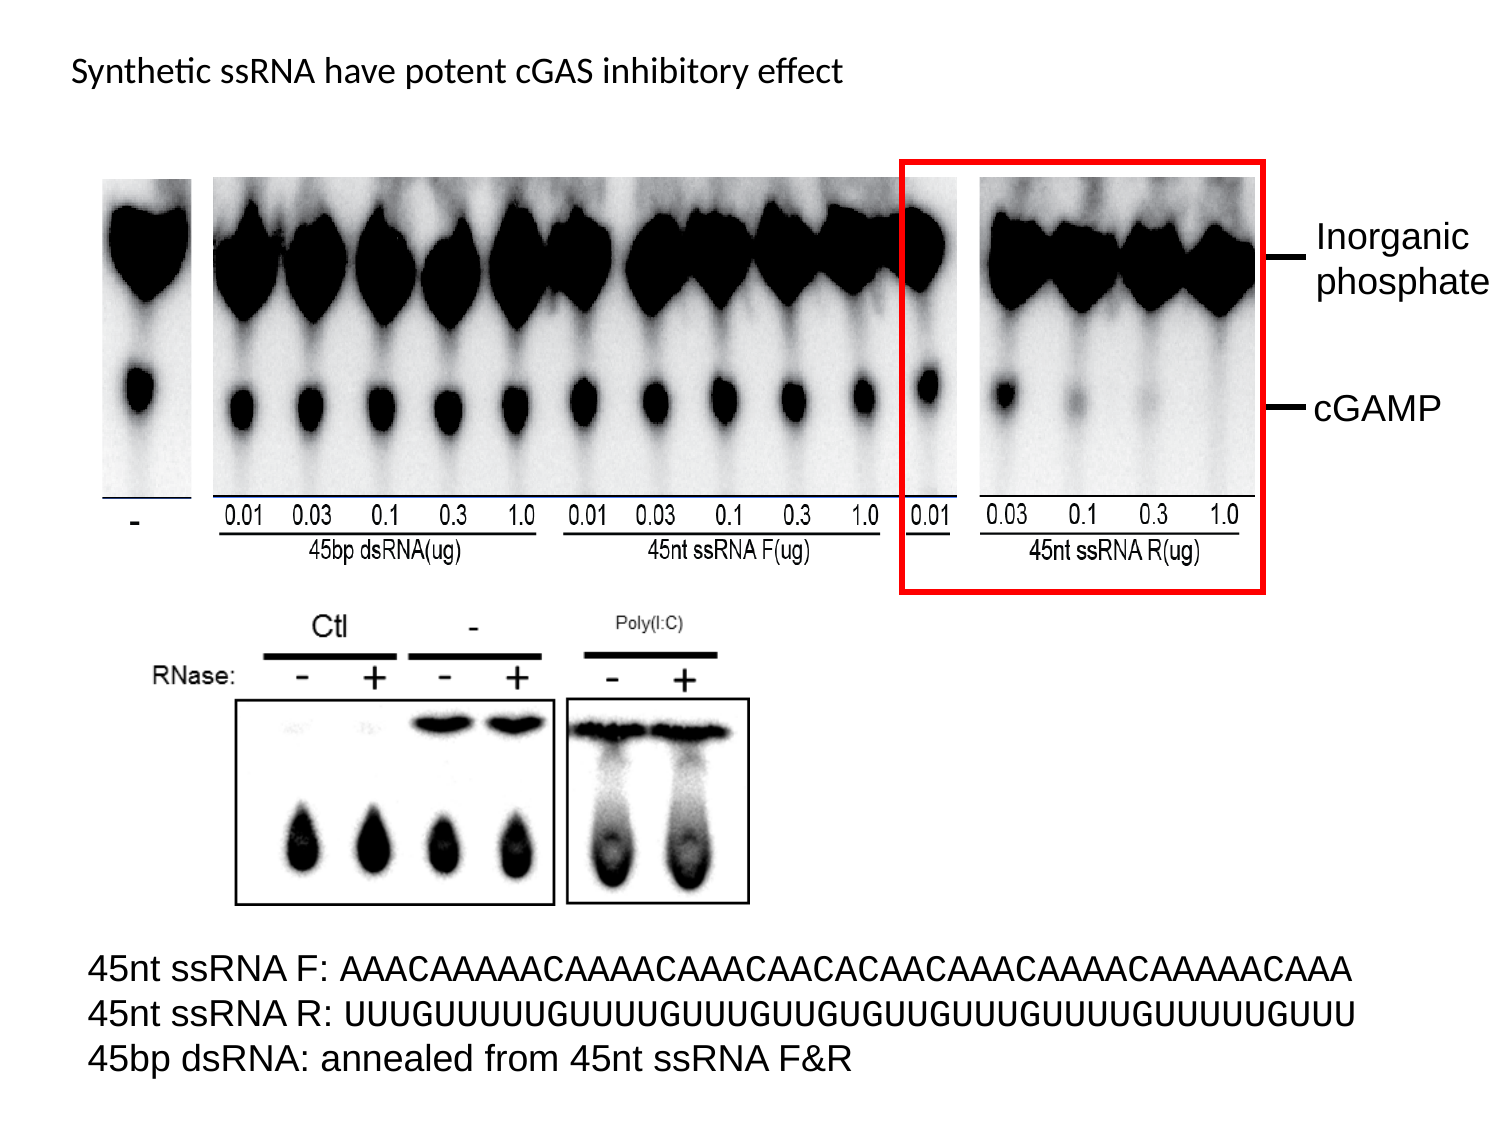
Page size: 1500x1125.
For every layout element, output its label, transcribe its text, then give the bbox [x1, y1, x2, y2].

picture [102, 597, 750, 906]
picture [979, 177, 1255, 567]
picture [102, 177, 192, 567]
text_box [901, 161, 1264, 593]
text_box 45nt ssRNA F: AAACAAAAACAAAACAAACAACACAACAAACAAAACAAAAACAAA 45nt ssRNA R: UUUGUUUUUGUUUUGUUUGUUGUGUUGUUUGUUUUGUUUUUGUUU 45bp dsRNA: annealed from 45nt ssRNA F&R [72, 936, 1421, 1087]
picture [213, 177, 957, 567]
text_box cGAMP [1298, 377, 1458, 437]
text_box Inorganic phosphate [1300, 204, 1500, 310]
text_box Synthetic ssRNA have potent cGAS inhibitory effect [56, 38, 860, 98]
